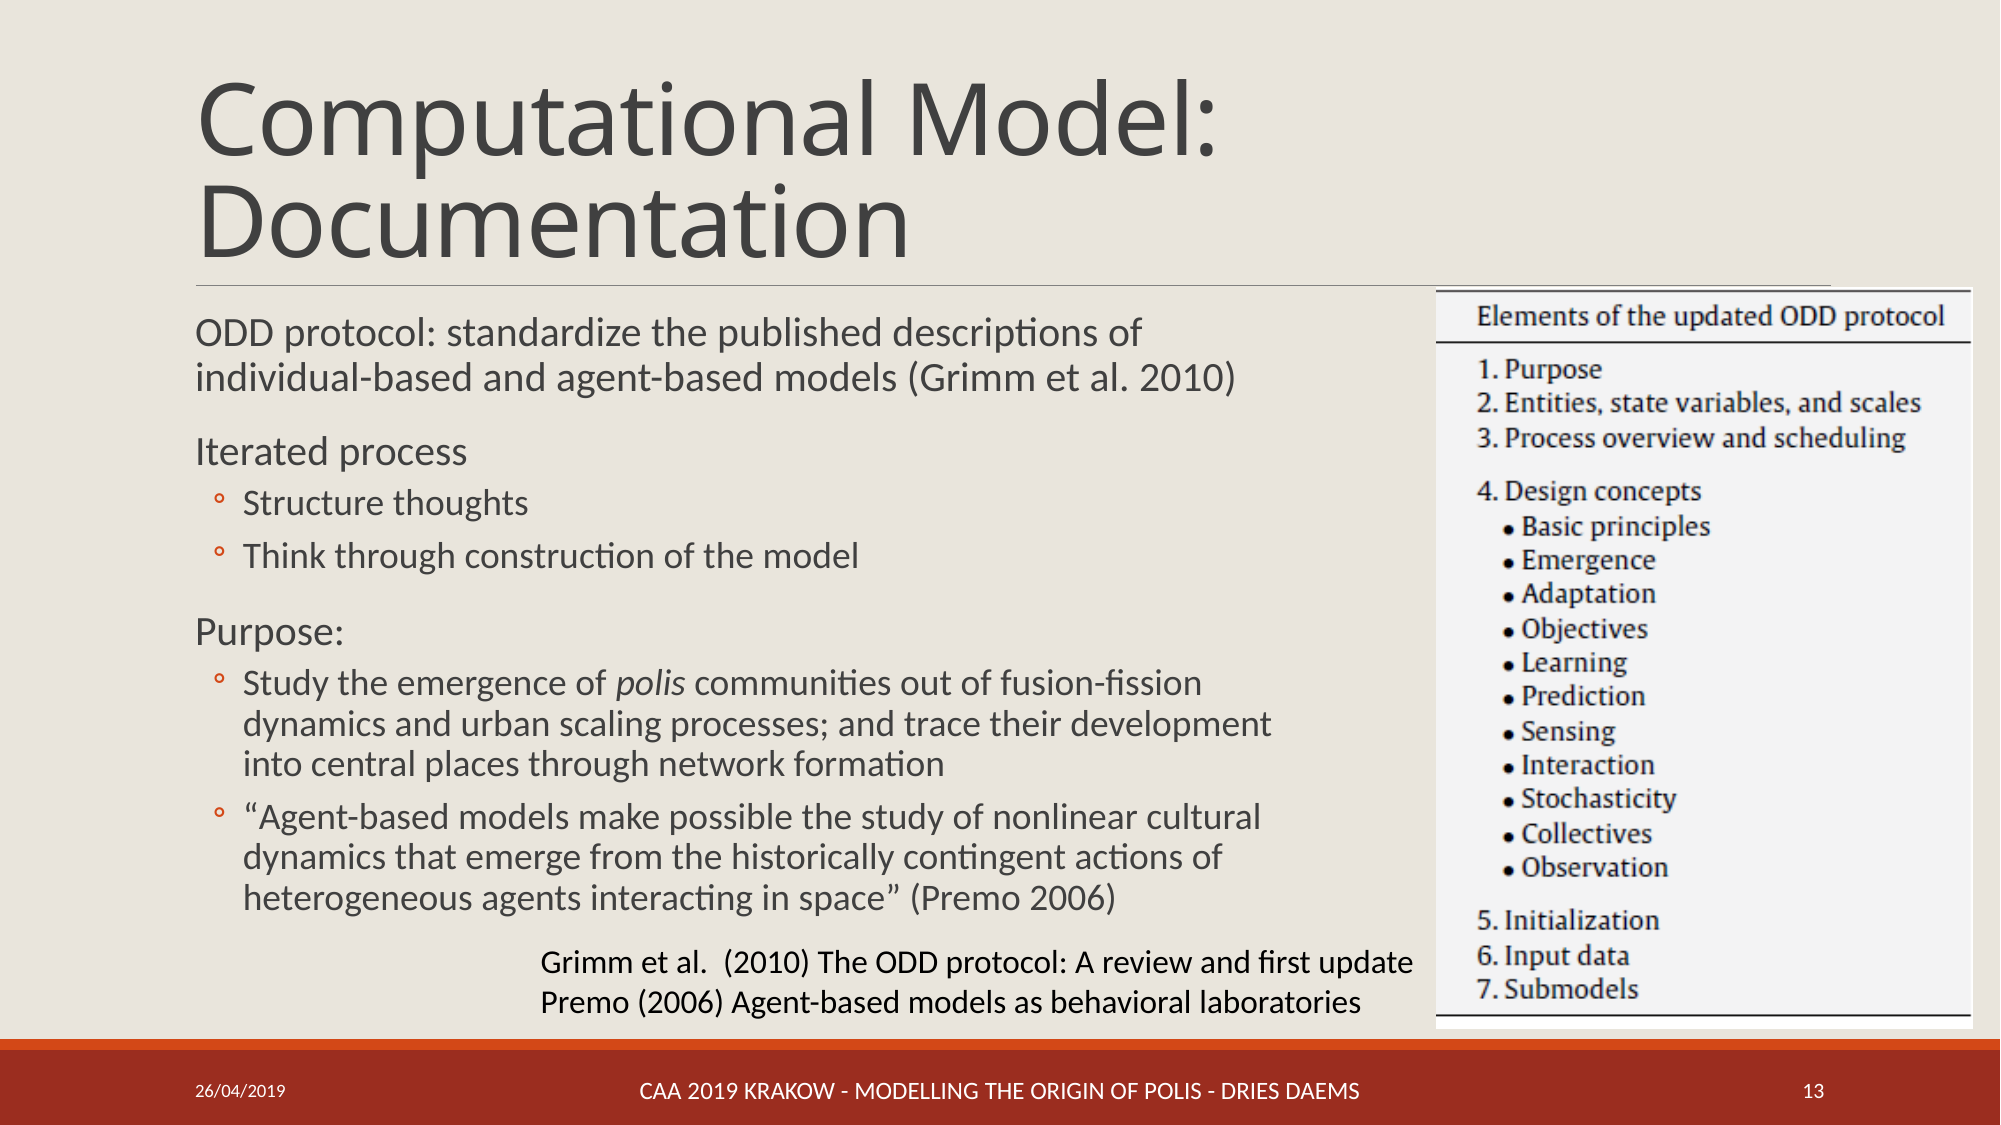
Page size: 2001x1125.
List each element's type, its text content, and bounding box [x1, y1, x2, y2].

footer CAA 2019 Krakow - Modelling the Origin of Polis - Dries Daems [604, 1059, 1396, 1120]
title Computational Model: Documentation [180, 47, 1830, 285]
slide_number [180, 1059, 586, 1120]
slide_number 13 [1624, 1059, 1840, 1120]
list ODD protocol: standardize the published descriptions of individual-based and agent-based models (Grimm et al. 2010) Iterated process Structure thoughts Think through construction of the model Purpose: Study the emergence of polis communities out of fusion-fission dynamics and urban scaling processes; and trace their development into central places through network formation “Agent-based models make possible the study of nonlinear cultural dynamics that emerge from the historically contingent actions of heterogeneous agents interacting in space” (Premo 2006) [180, 302, 1328, 963]
text_box Grimm et al. (2010) The ODD protocol: A review and first update Premo (2006) Agent-based models as behavioral laboratories [525, 932, 1433, 1028]
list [1435, 286, 1974, 1029]
